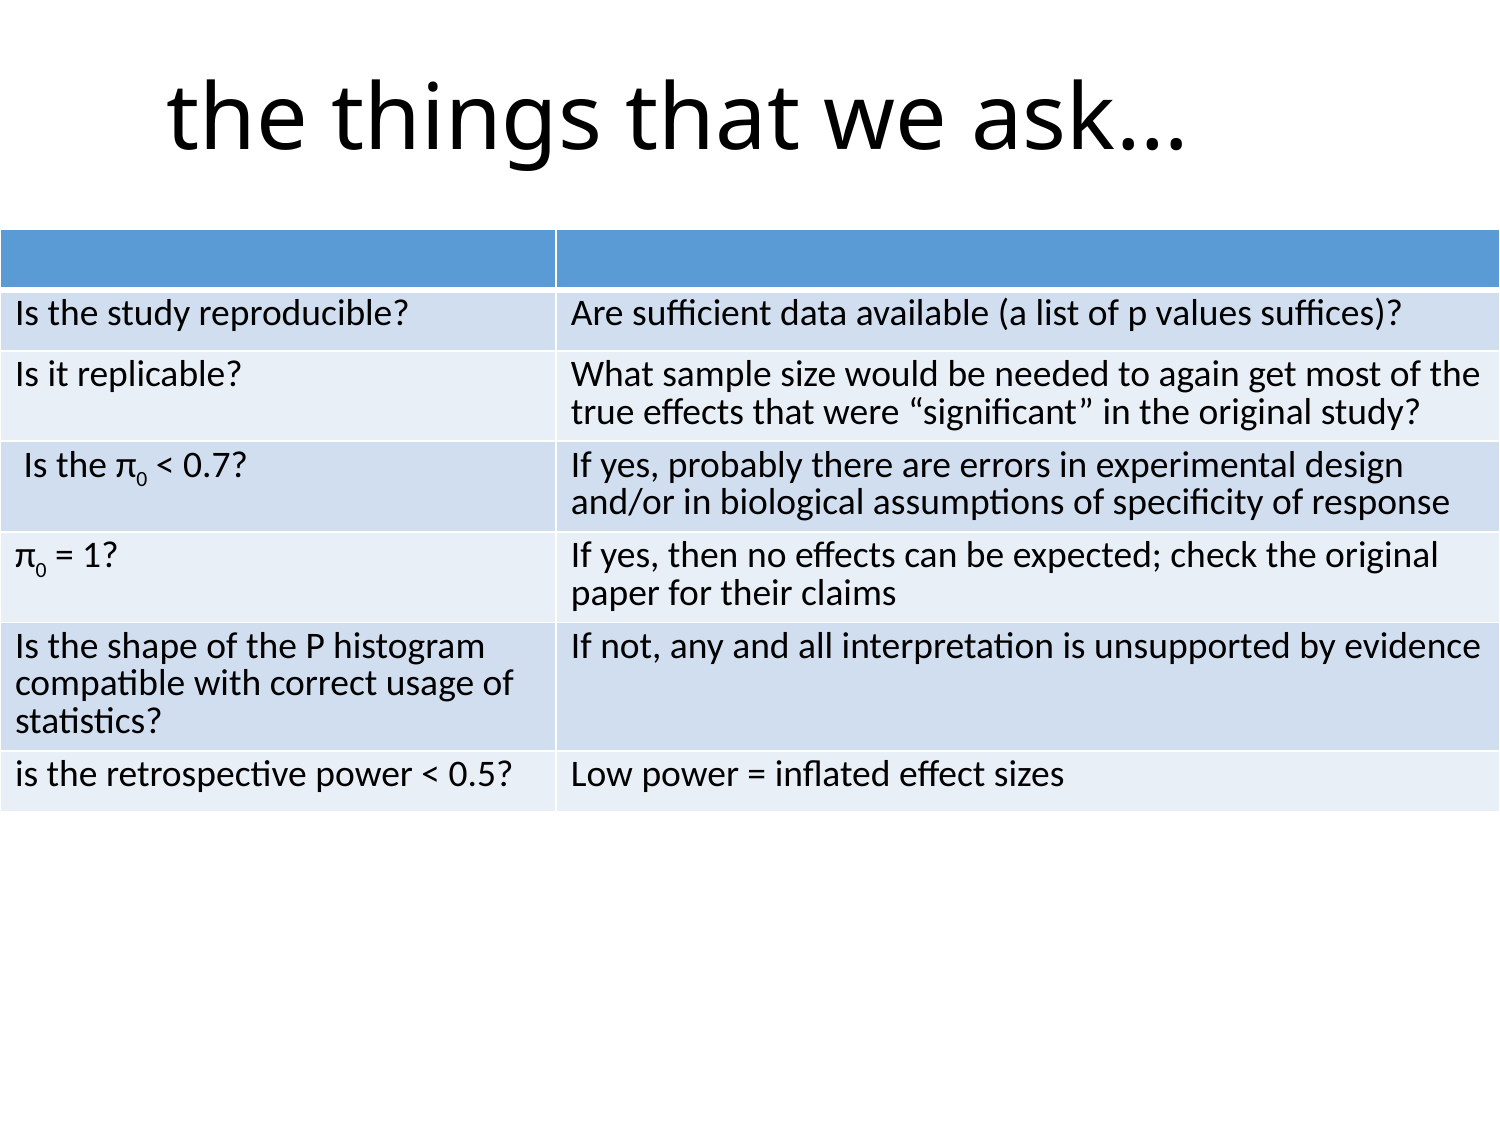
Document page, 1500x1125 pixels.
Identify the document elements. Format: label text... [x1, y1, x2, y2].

table_cell Is the shape of the P histogram compatible with correct usage of statistics? [1, 623, 555, 750]
table_header [557, 230, 1499, 287]
table_cell Is the study reproducible? [1, 293, 555, 350]
title the things that we ask… [151, 11, 1500, 230]
table_cell Low power = inflated effect sizes [557, 752, 1499, 811]
table_cell π0 = 1? [1, 533, 555, 622]
table_cell What sample size would be needed to again get most of the true effects that were “significant” in the original study? [557, 352, 1499, 440]
table_header [1, 230, 555, 287]
table_cell If not, any and all interpretation is unsupported by evidence [557, 623, 1499, 750]
table_cell Are sufficient data available (a list of p values suffices)? [557, 293, 1499, 350]
table_cell Is the π0 < 0.7? [1, 442, 555, 531]
table_cell is the retrospective power < 0.5? [1, 752, 555, 811]
table_cell If yes, probably there are errors in experimental design and/or in biological assumptions of specificity of response [557, 442, 1499, 531]
table_cell Is it replicable? [1, 352, 555, 440]
table_cell If yes, then no effects can be expected; check the original paper for their claims [557, 533, 1499, 622]
